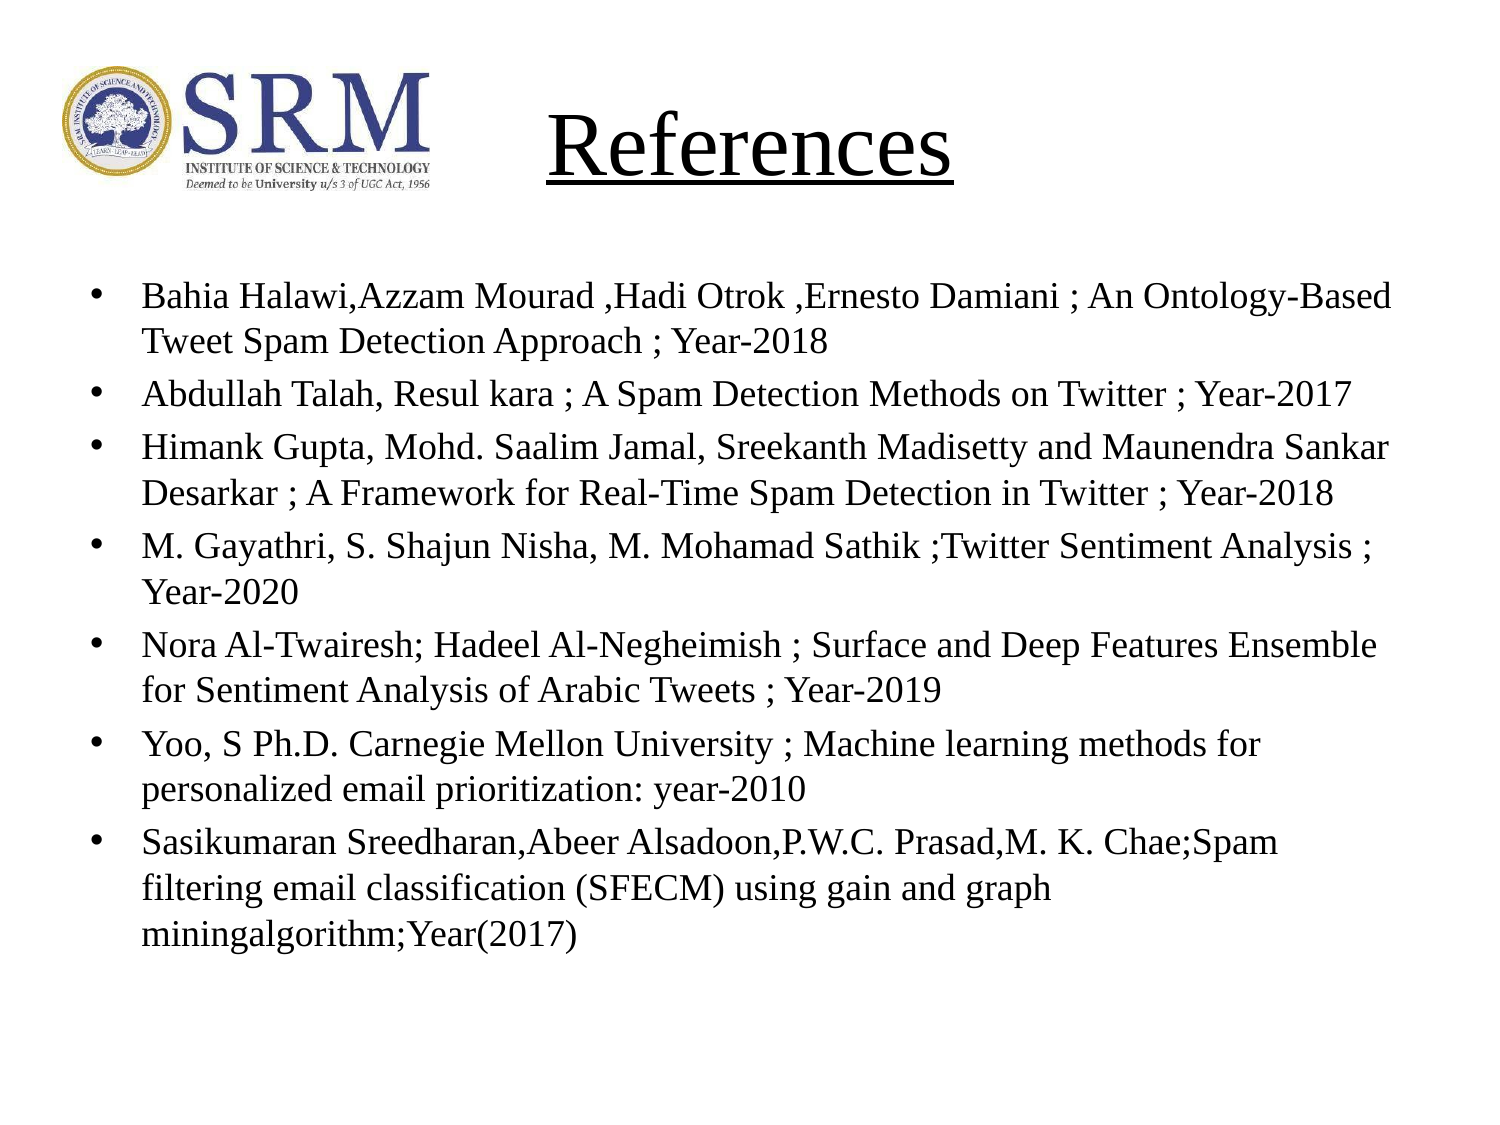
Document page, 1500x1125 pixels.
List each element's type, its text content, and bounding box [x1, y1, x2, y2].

picture [62, 66, 430, 191]
list Bahia Halawi,Azzam Mourad ,Hadi Otrok ,Ernesto Damiani ; An Ontology-Based Tweet Spam Detection Approach ; Year-2018 Abdullah Talah, Resul kara ; A Spam Detection Methods on Twitter ; Year-2017 Himank Gupta, Mohd. Saalim Jamal, Sreekanth Madisetty and Maunendra Sankar Desarkar ; A Framework for Real-Time Spam Detection in Twitter ; Year-2018 M. Gayathri, S. Shajun Nisha, M. Mohamad Sathik ;Twitter Sentiment Analysis ; Year-2020 Nora Al-Twairesh; Hadeel Al-Negheimish ; Surface and Deep Features Ensemble for Sentiment Analysis of Arabic Tweets ; Year-2019 Yoo, S Ph.D. Carnegie Mellon University ; Machine learning methods for personalized email prioritization: year-2010 Sasikumaran Sreedharan,Abeer Alsadoon,P.W.C. Prasad,M. K. Chae;Spam filtering email classification (SFECM) using gain and graph miningalgorithm;Year(2017) [75, 262, 1425, 1005]
title References [75, 45, 1425, 233]
